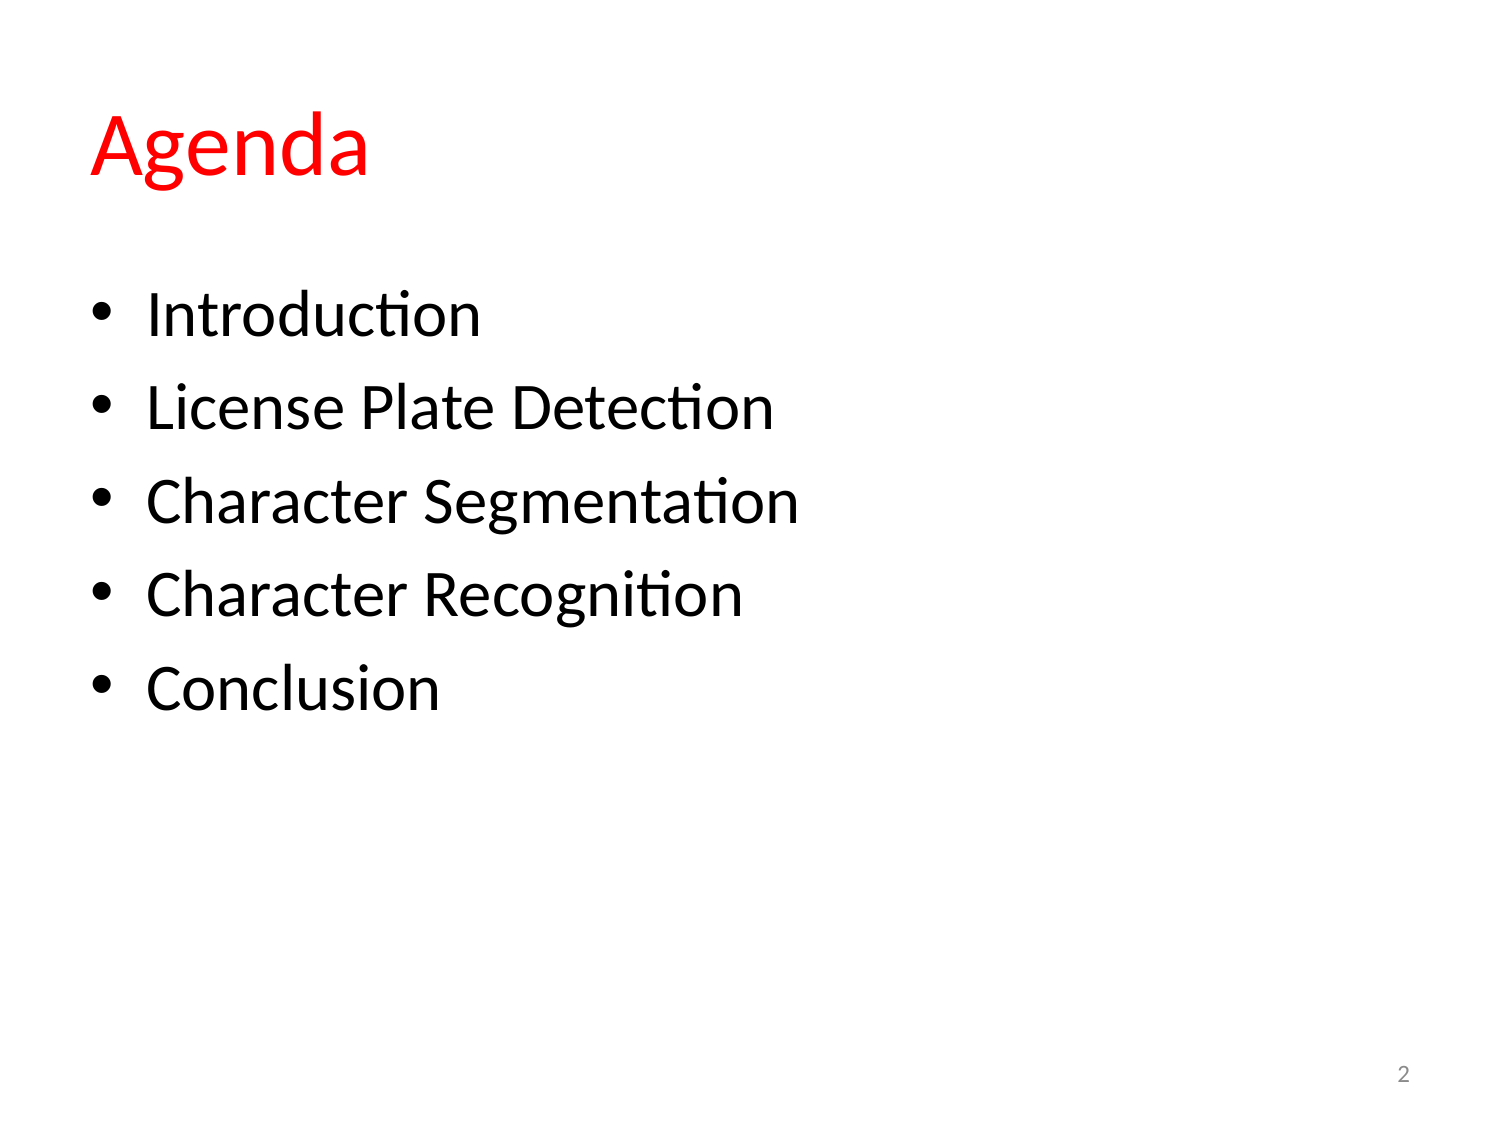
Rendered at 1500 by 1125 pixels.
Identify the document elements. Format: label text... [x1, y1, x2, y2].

title Agenda [75, 45, 1425, 233]
list Introduction License Plate Detection Character Segmentation Character Recognition Conclusion [75, 262, 1425, 1005]
slide_number 2 [1074, 1042, 1425, 1103]
